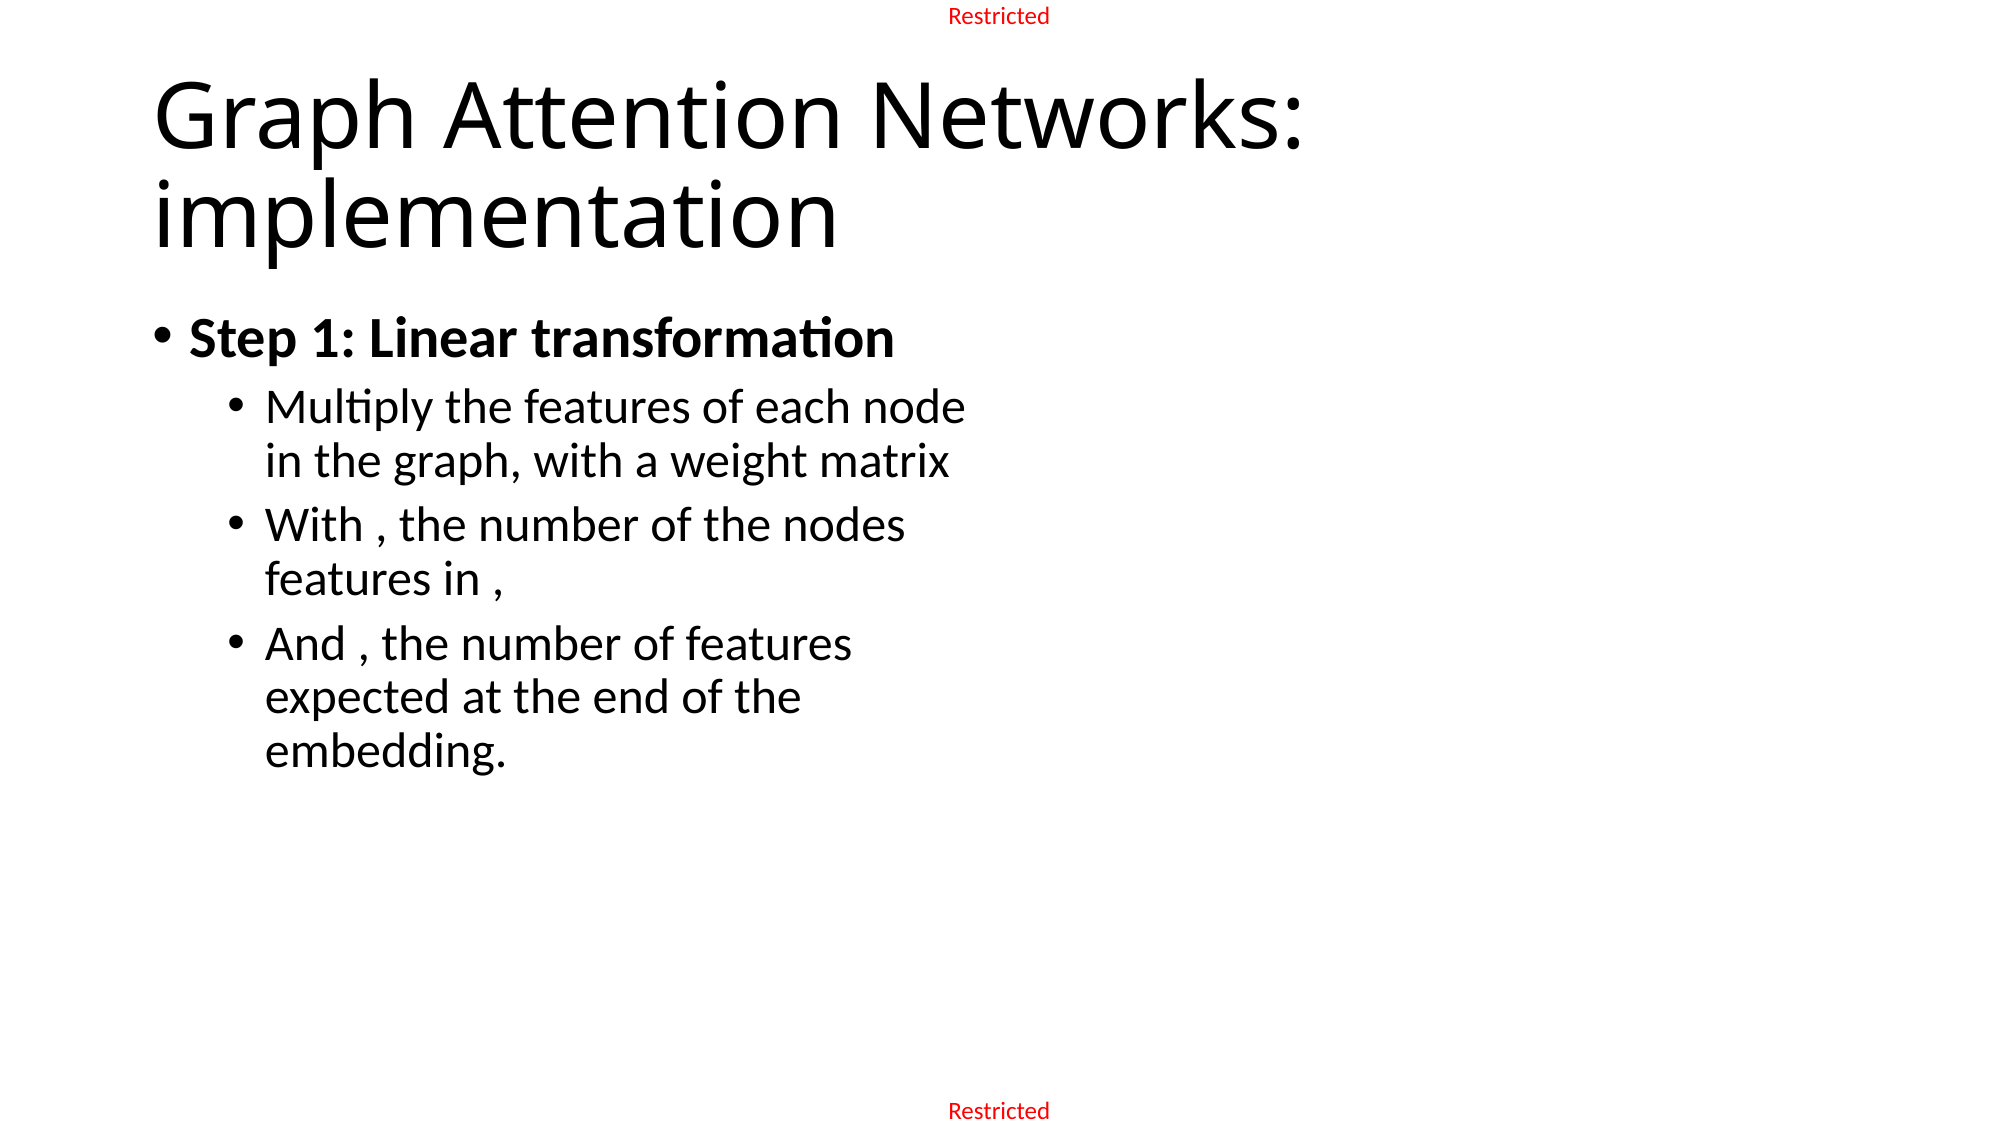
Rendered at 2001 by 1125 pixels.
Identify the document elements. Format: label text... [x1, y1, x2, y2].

title Graph Attention Networks: implementation [137, 59, 1863, 278]
